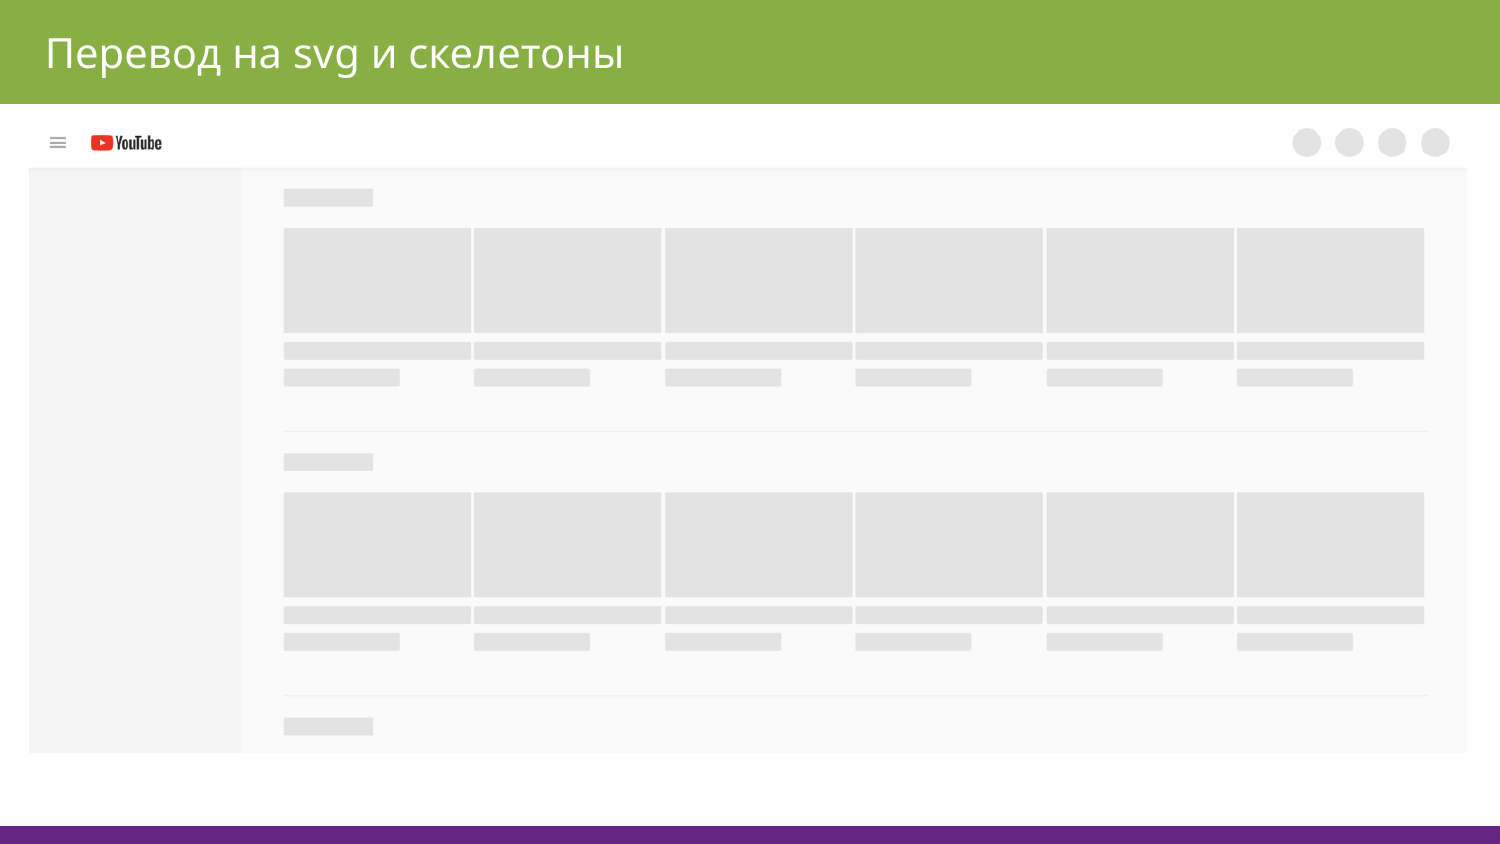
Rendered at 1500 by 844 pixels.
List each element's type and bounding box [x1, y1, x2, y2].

text_box [0, 826, 1500, 844]
text_box [0, 0, 1500, 104]
picture [29, 118, 1467, 754]
